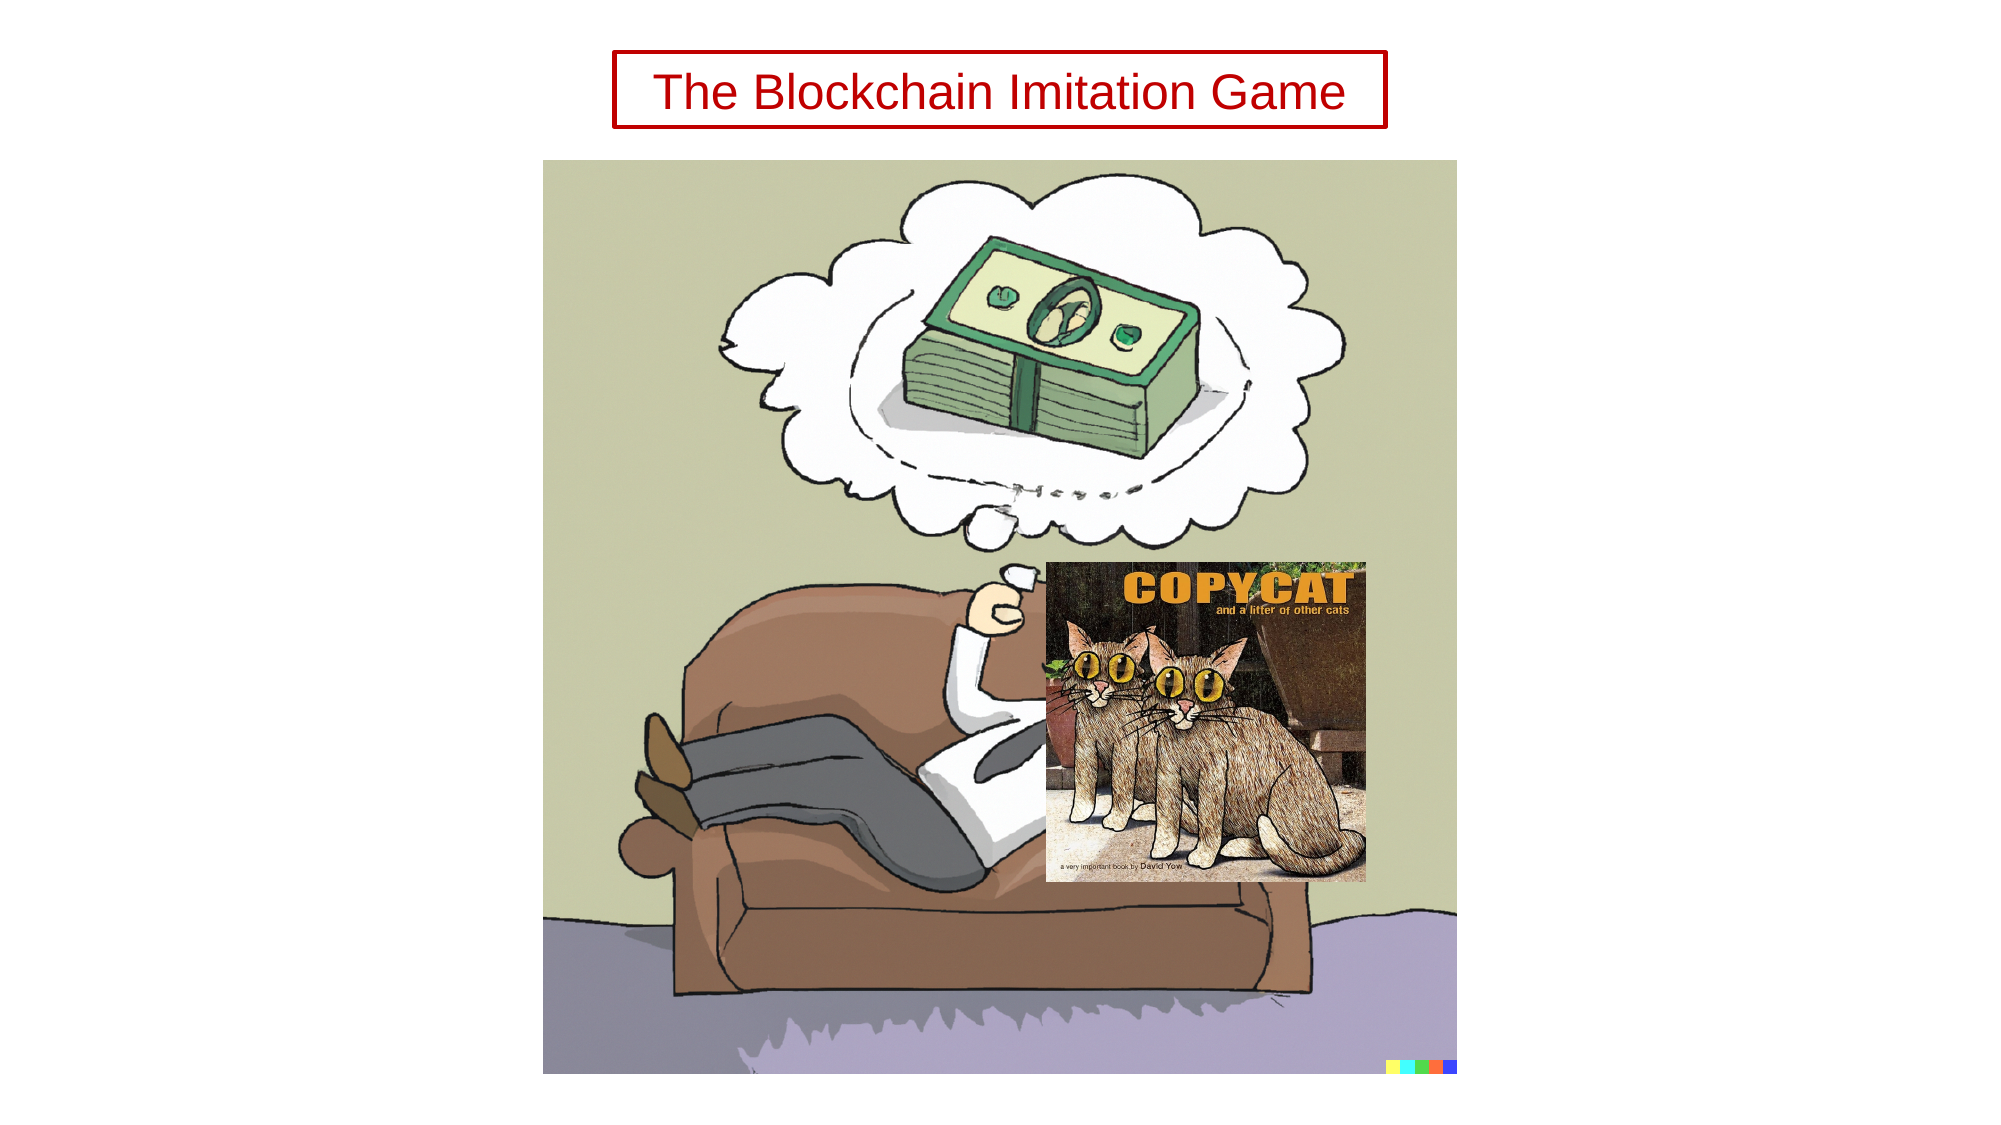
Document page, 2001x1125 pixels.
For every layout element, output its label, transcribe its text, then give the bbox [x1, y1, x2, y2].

picture [542, 159, 1458, 1075]
text_box The Blockchain Imitation Game [614, 52, 1386, 127]
